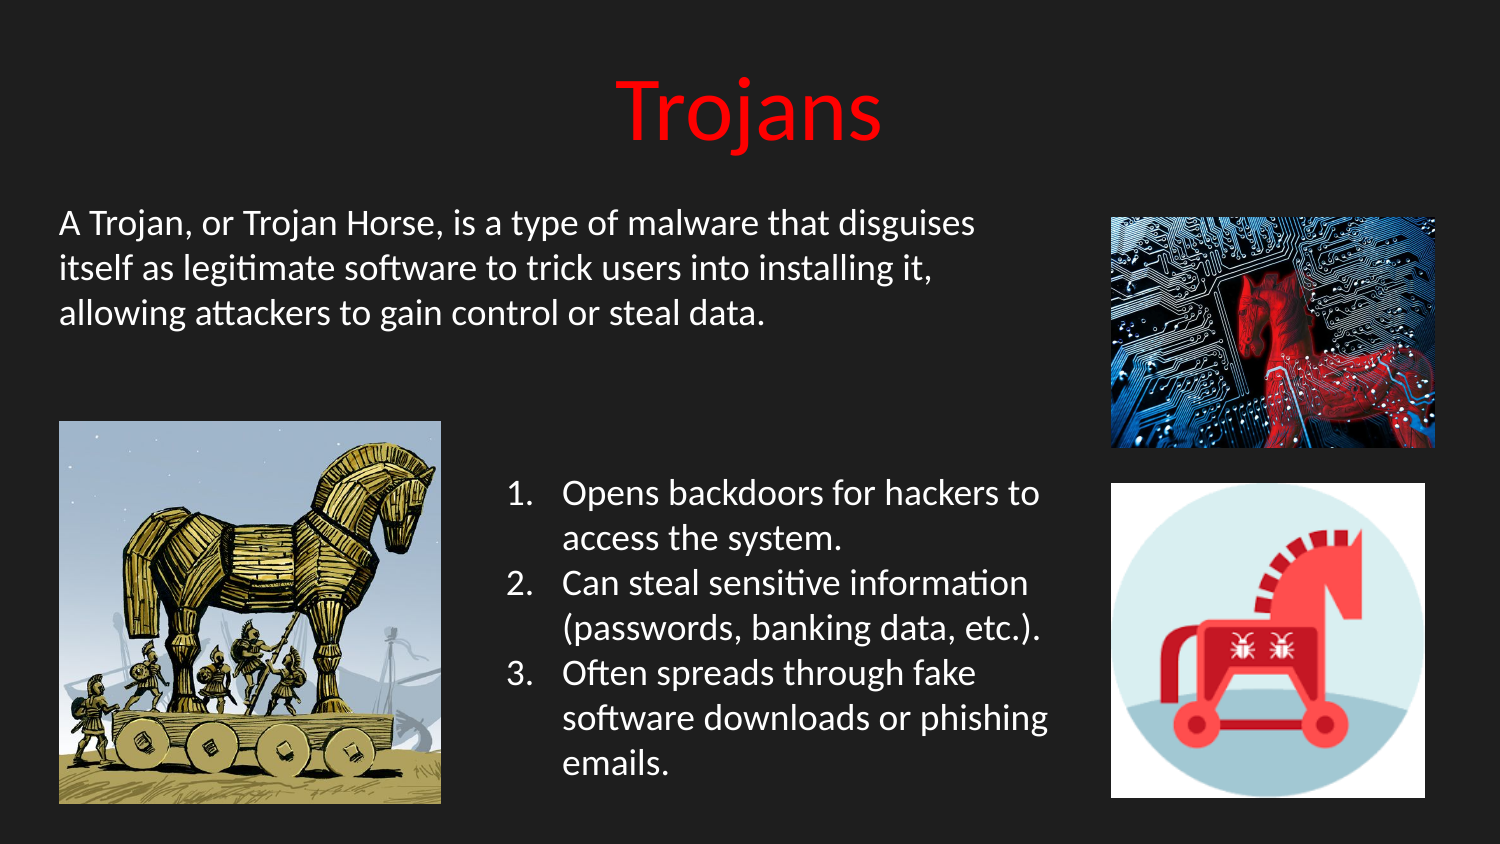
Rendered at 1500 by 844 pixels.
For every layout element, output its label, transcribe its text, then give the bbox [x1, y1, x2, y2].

picture [59, 421, 441, 804]
title Trojans [75, 33, 1425, 175]
picture [1111, 217, 1435, 448]
text_box Opens backdoors for hackers to access the system. Can steal sensitive information (passwords, banking data, etc.). Often spreads through fake software downloads or phishing emails. [472, 452, 1082, 798]
picture [1111, 482, 1426, 798]
list A Trojan, or Trojan Horse, is a type of malware that disguises itself as legitimate software to trick users into installing it, allowing attackers to gain control or steal data. [44, 190, 1067, 409]
